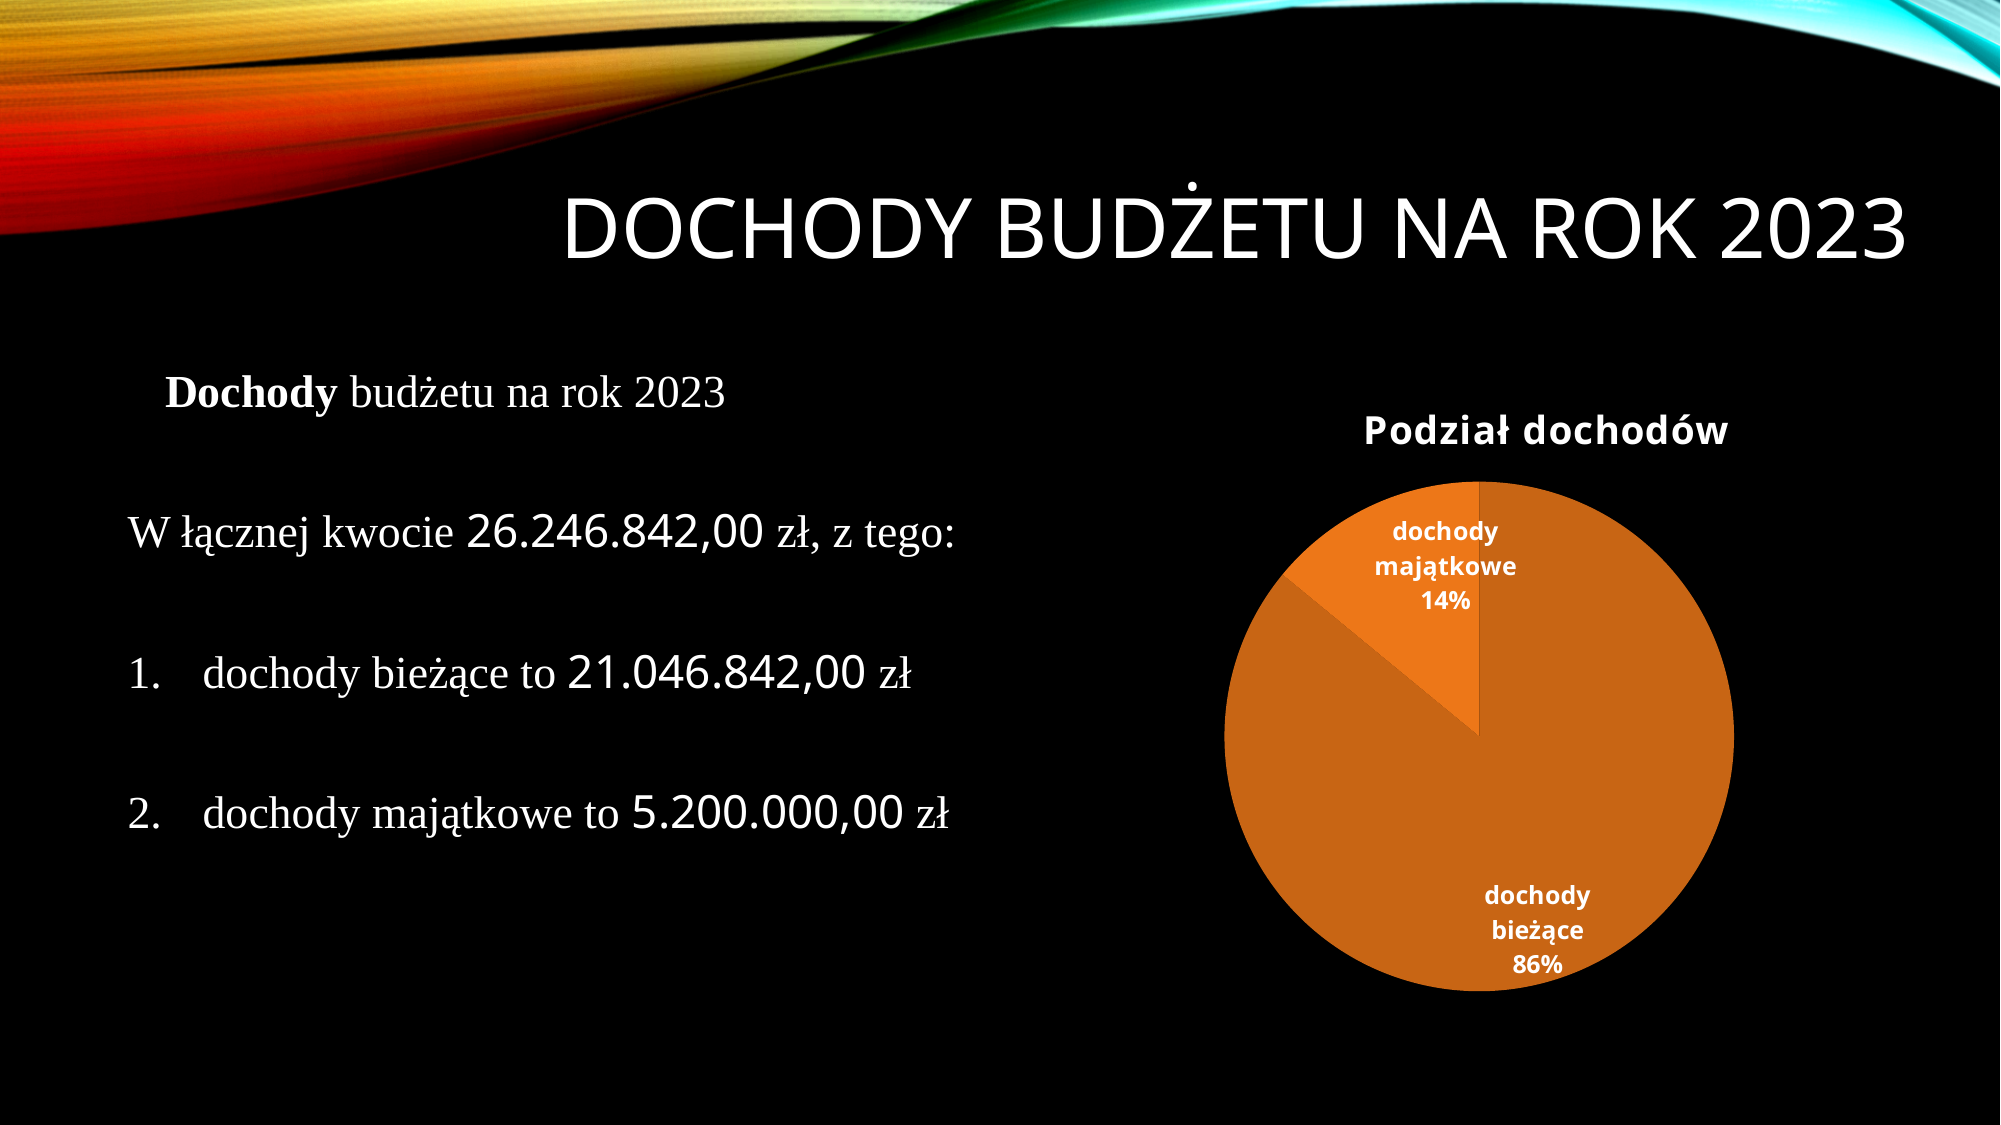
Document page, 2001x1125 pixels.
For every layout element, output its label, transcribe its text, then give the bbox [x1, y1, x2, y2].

chart [1133, 368, 1959, 1070]
list Dochody budżetu na rok 2023 W łącznej kwocie 26.246.842,00 zł, z tego: dochody bieżące to 21.046.842,00 zł dochody majątkowe to 5.200.000,00 zł [112, 360, 1888, 1021]
title Dochody budżetu na rok 2023 [370, 125, 1925, 338]
picture [0, 0, 2000, 237]
